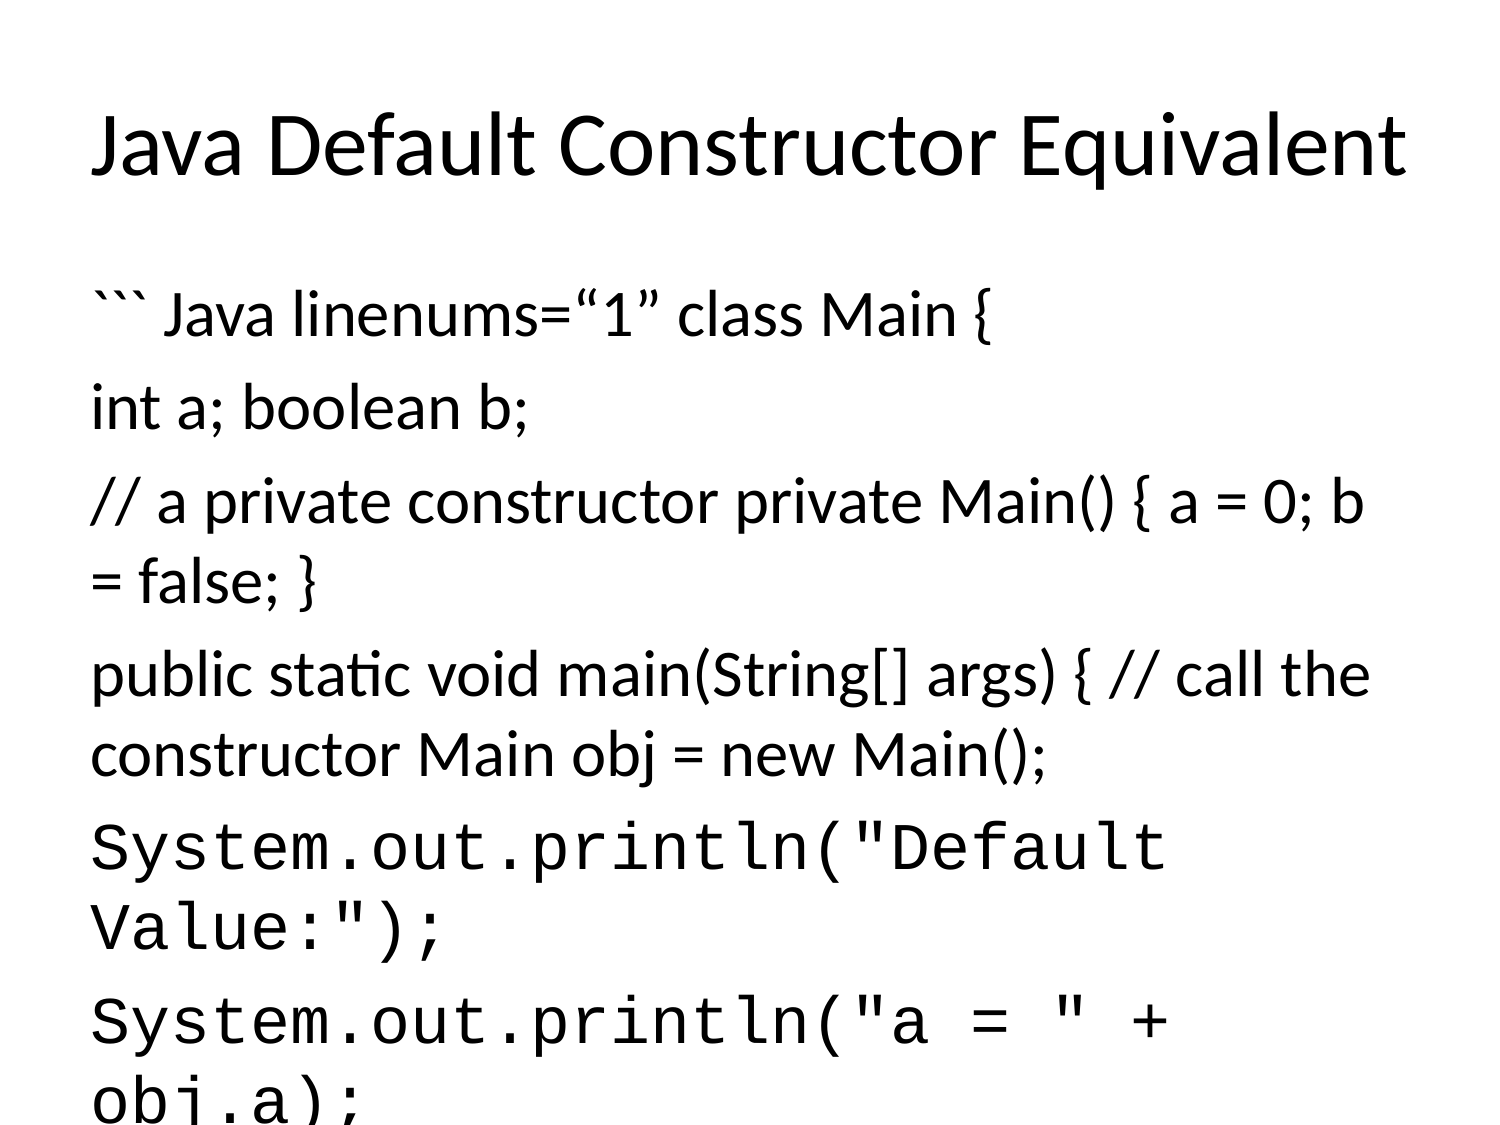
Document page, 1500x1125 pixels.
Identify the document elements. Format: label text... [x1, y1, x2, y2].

title Java Default Constructor Equivalent [75, 45, 1425, 233]
list ``` Java linenums=“1” class Main { int a; boolean b; // a private constructor private Main() { a = 0; b = false; } public static void main(String[] args) { // call the constructor Main obj = new Main(); System.out.println("Default Value:"); System.out.println("a = " + obj.a); System.out.println("b = " + obj.b); } } --- ## Constructors Overloading in Java ``` Java linenums="1" class Main { String language; // constructor with no parameter Main() { this.language = "Java"; } // constructor with a single parameter Main(String language) { this.language = language; } public void getName() { System.out.println("Programming Langauage: " + this.language); } ... [75, 262, 1425, 1005]
